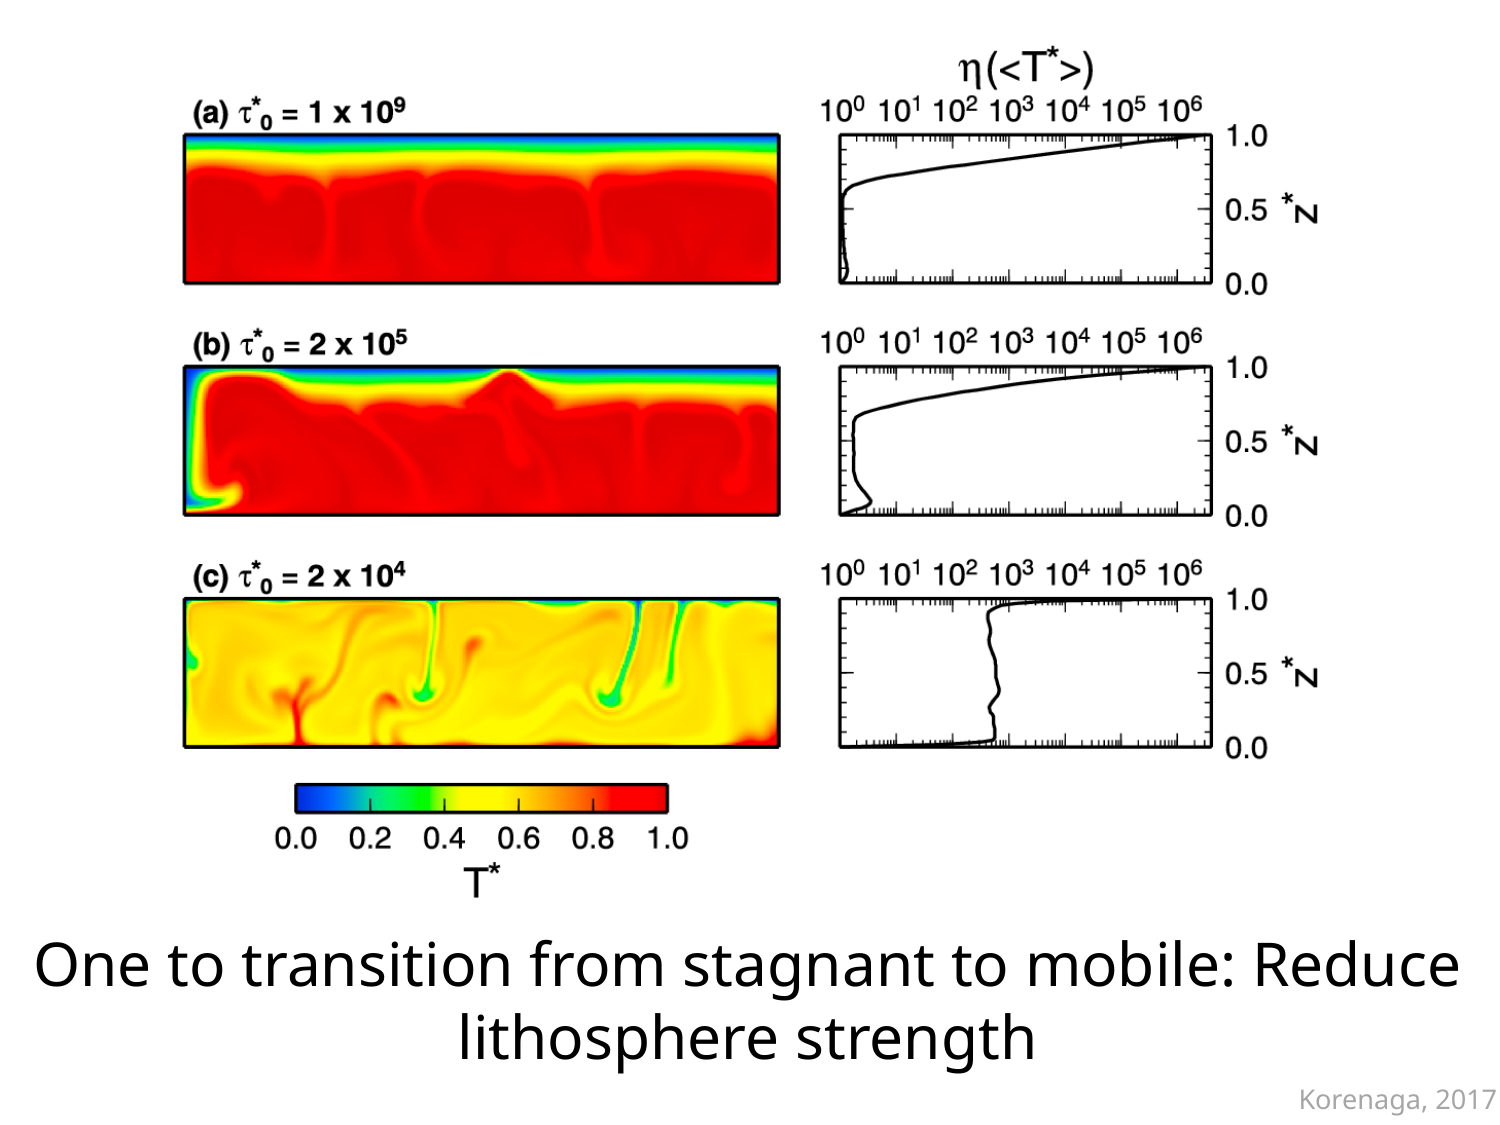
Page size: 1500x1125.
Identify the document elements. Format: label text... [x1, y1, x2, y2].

text_box One to transition from stagnant to mobile: Reduce lithosphere strength [0, 918, 1498, 1079]
picture [177, 44, 1319, 934]
text_box Korenaga, 2017 [1283, 1075, 1500, 1123]
